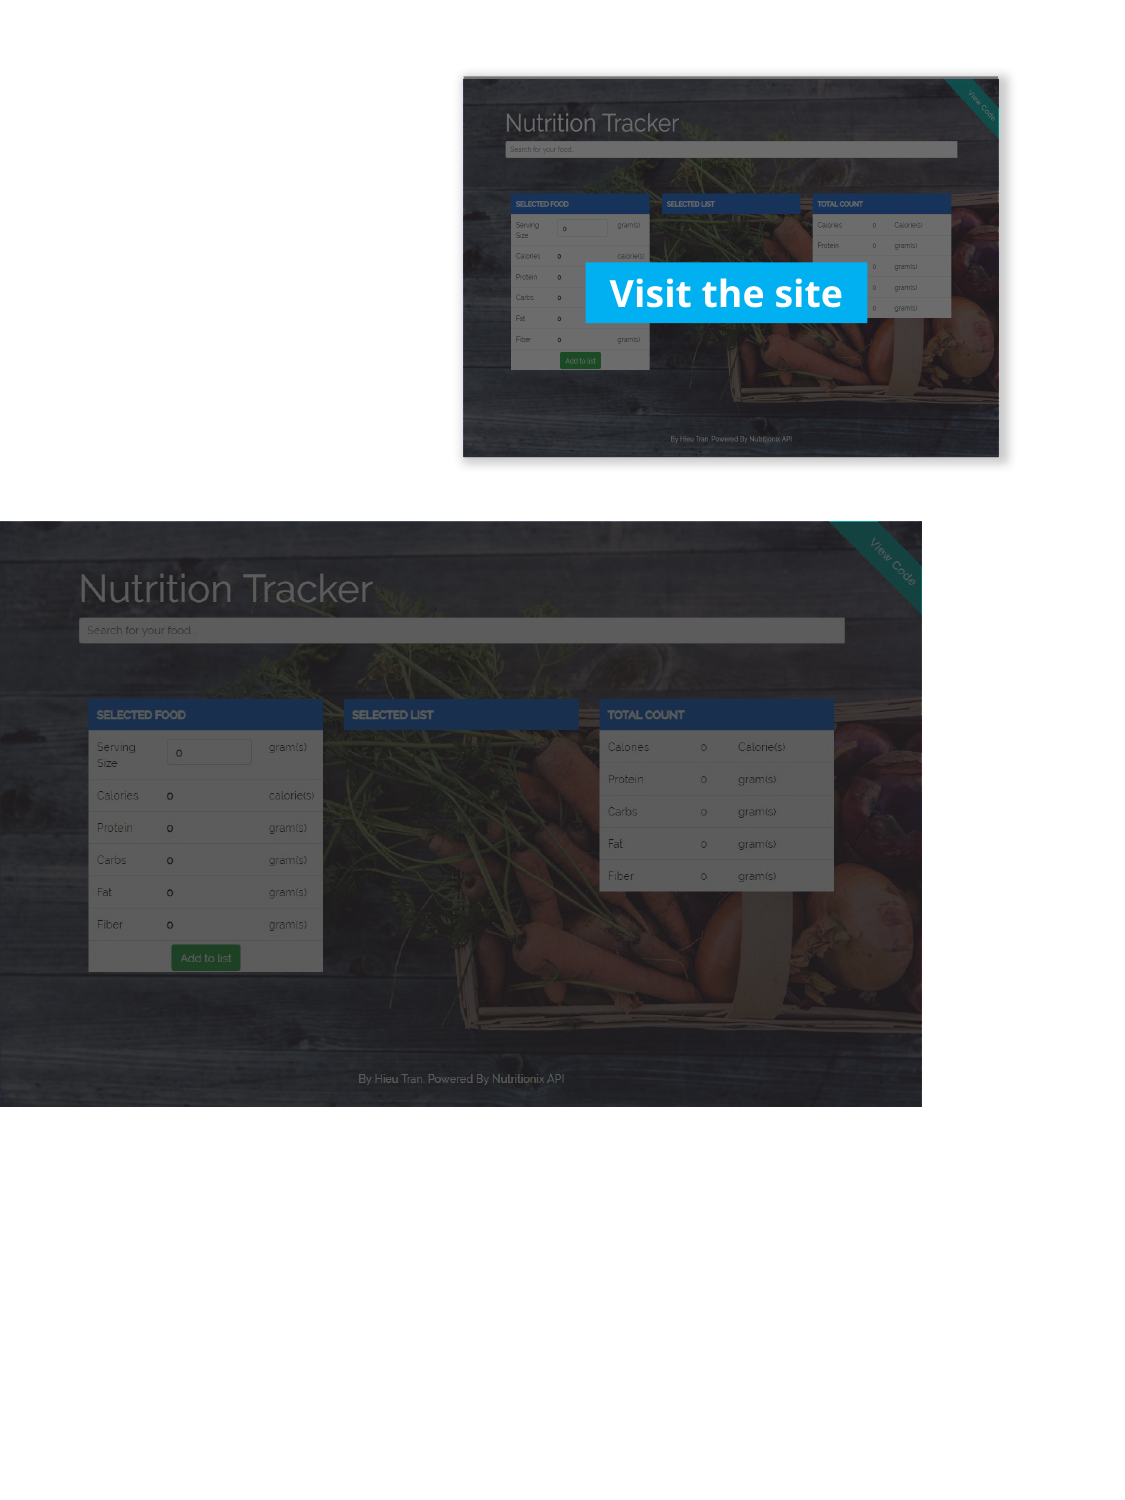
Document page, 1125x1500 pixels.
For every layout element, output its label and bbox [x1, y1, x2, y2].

text_box [463, 75, 999, 79]
picture [0, 521, 922, 1108]
picture [463, 79, 999, 457]
